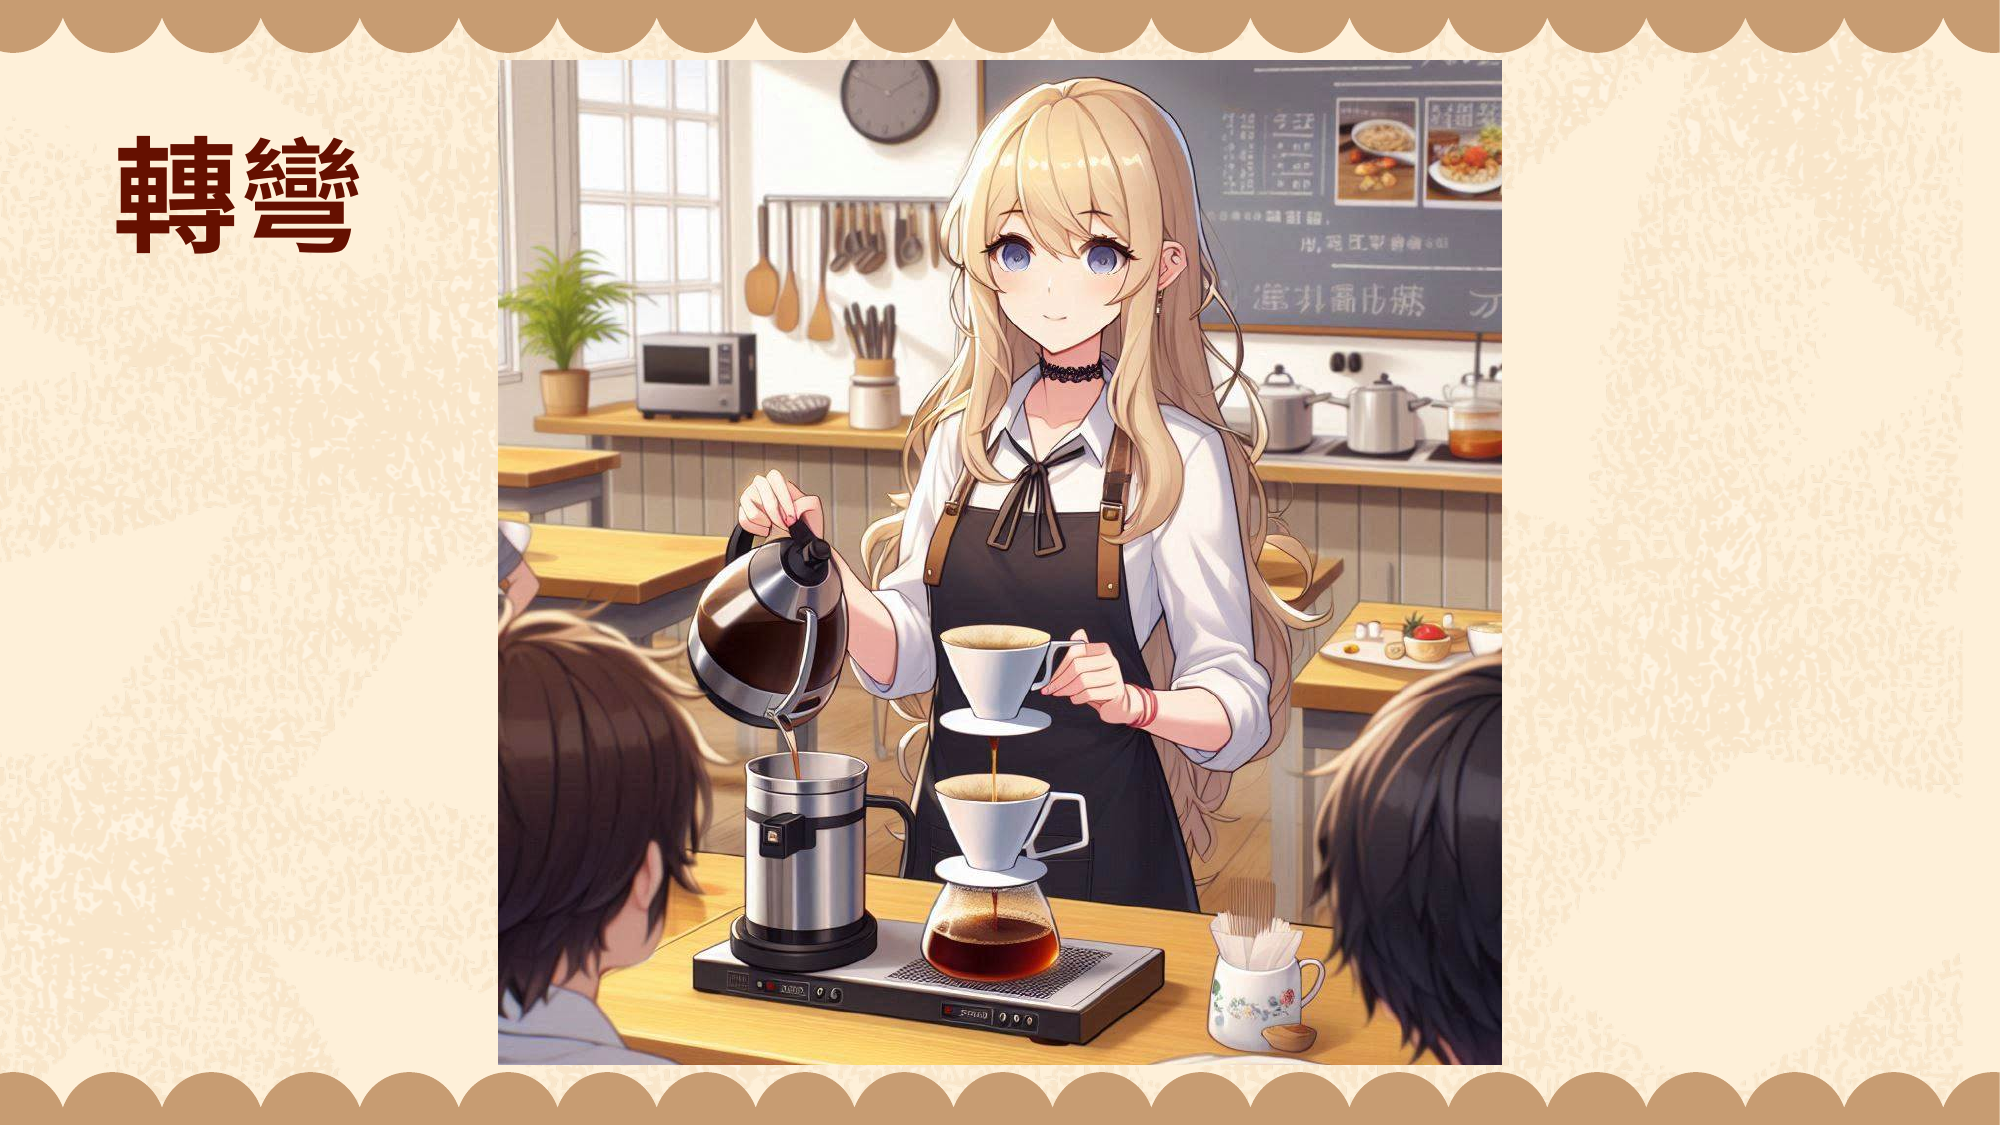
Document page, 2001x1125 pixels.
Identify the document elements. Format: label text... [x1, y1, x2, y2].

text_box 轉彎 [98, 126, 411, 258]
picture [0, 19, 2000, 1106]
